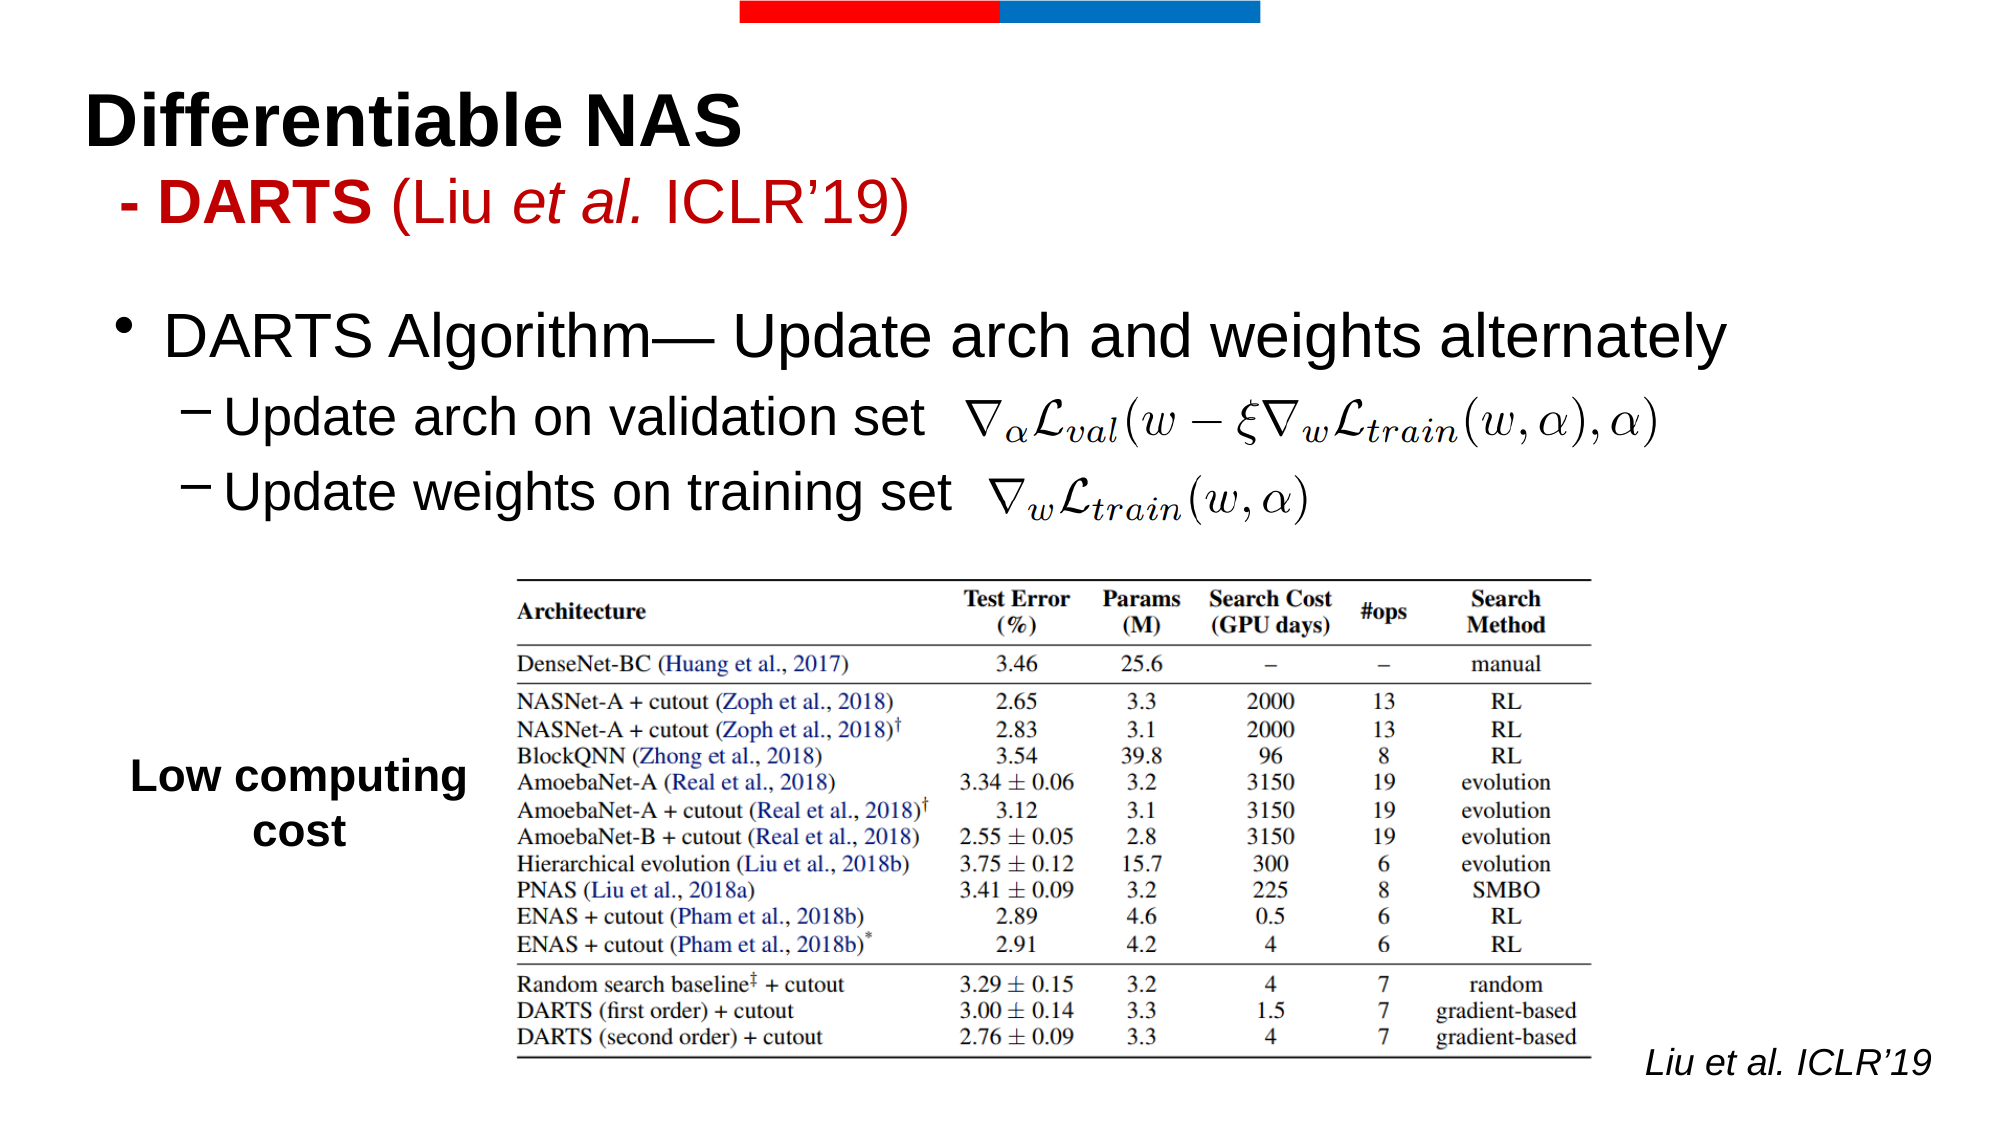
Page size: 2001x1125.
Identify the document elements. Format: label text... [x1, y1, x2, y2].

picture [961, 392, 1660, 453]
text_box Liu et al. ICLR’19 [1630, 1030, 1947, 1091]
title Differentiable NAS - DARTS (Liu et al. ICLR’19) [71, 42, 1872, 265]
picture [986, 472, 1312, 530]
text_box Low computing cost [63, 737, 493, 863]
text_box DARTS Algorithm— Update arch and weights alternately Update arch on validation set Update weights on training set [100, 288, 1900, 612]
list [498, 578, 1596, 1062]
